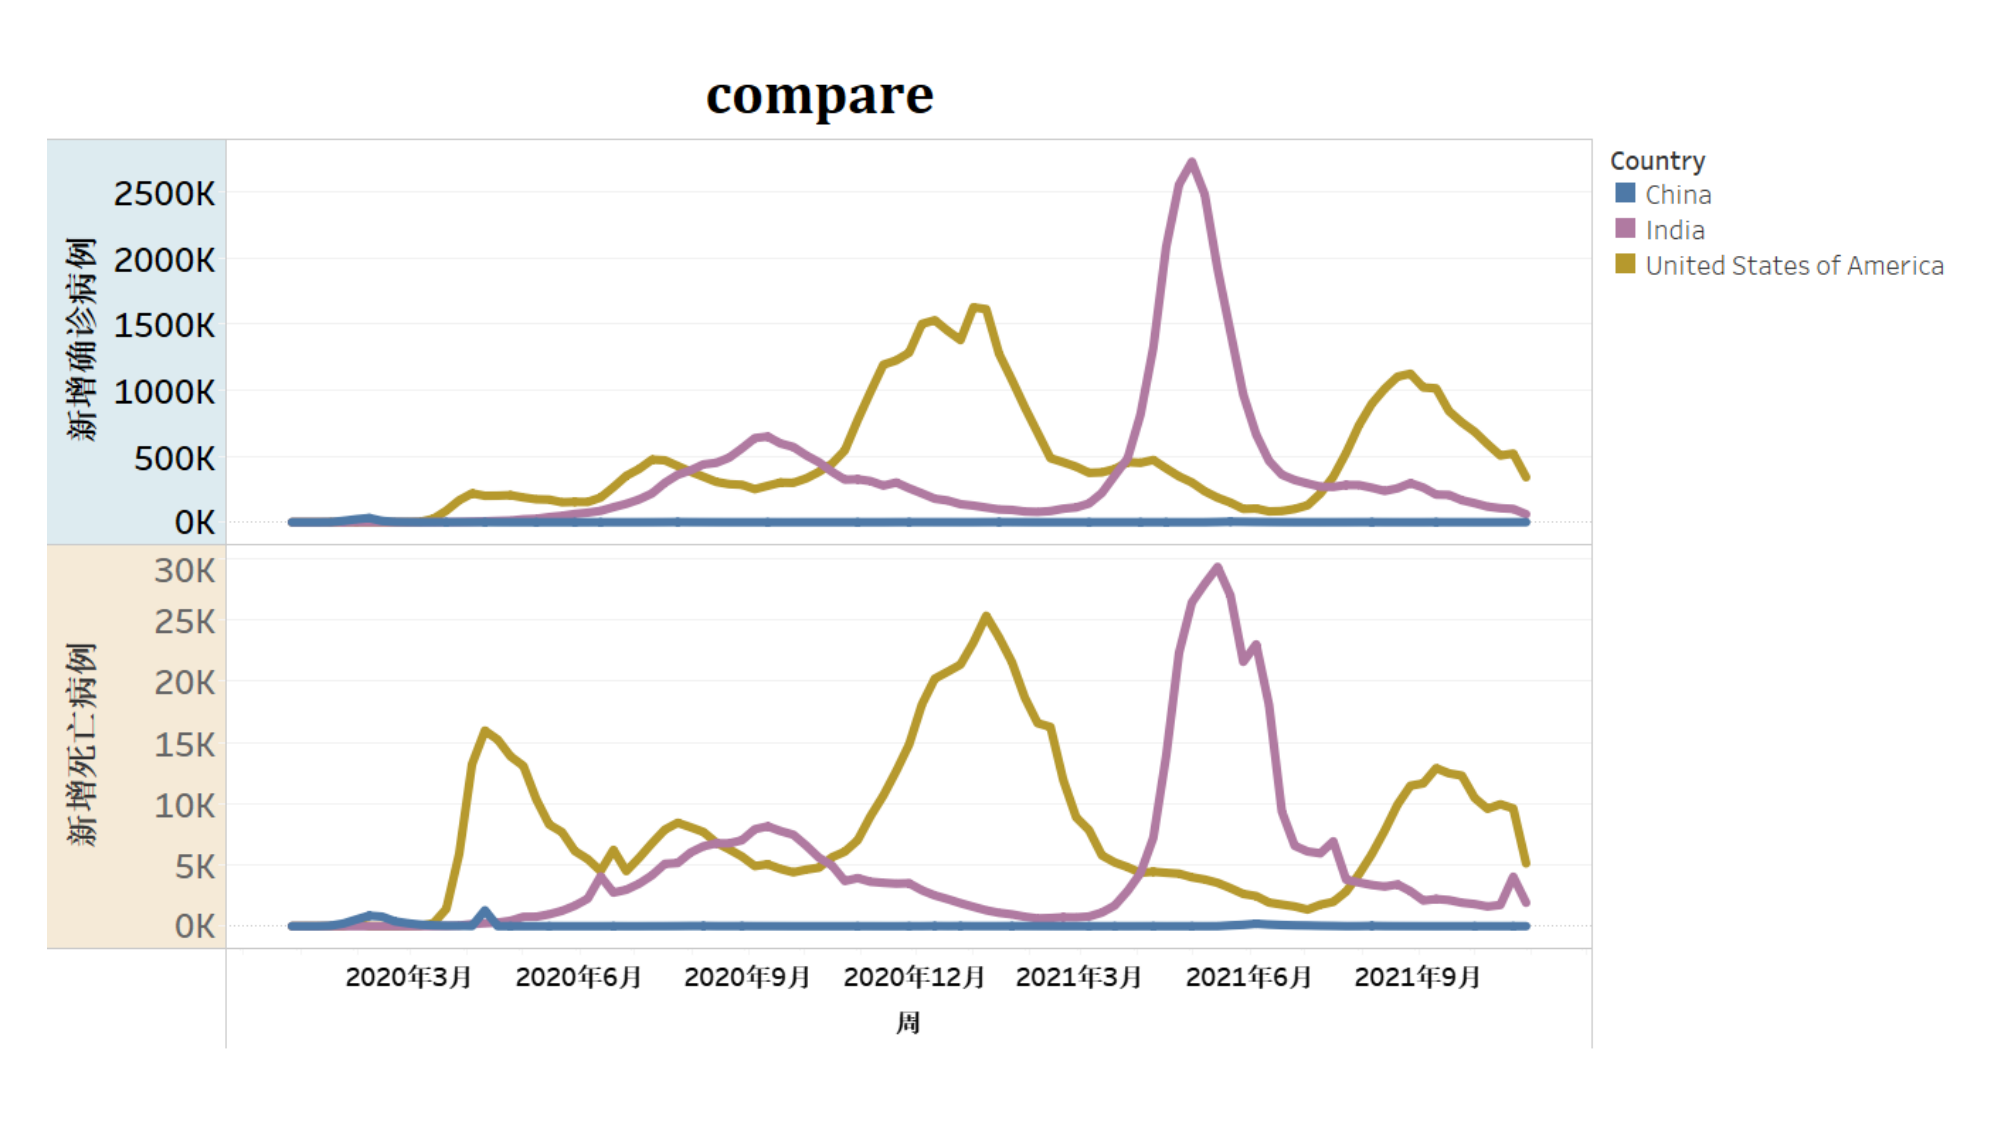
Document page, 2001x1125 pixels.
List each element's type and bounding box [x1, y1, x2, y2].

picture [47, 51, 1953, 1050]
